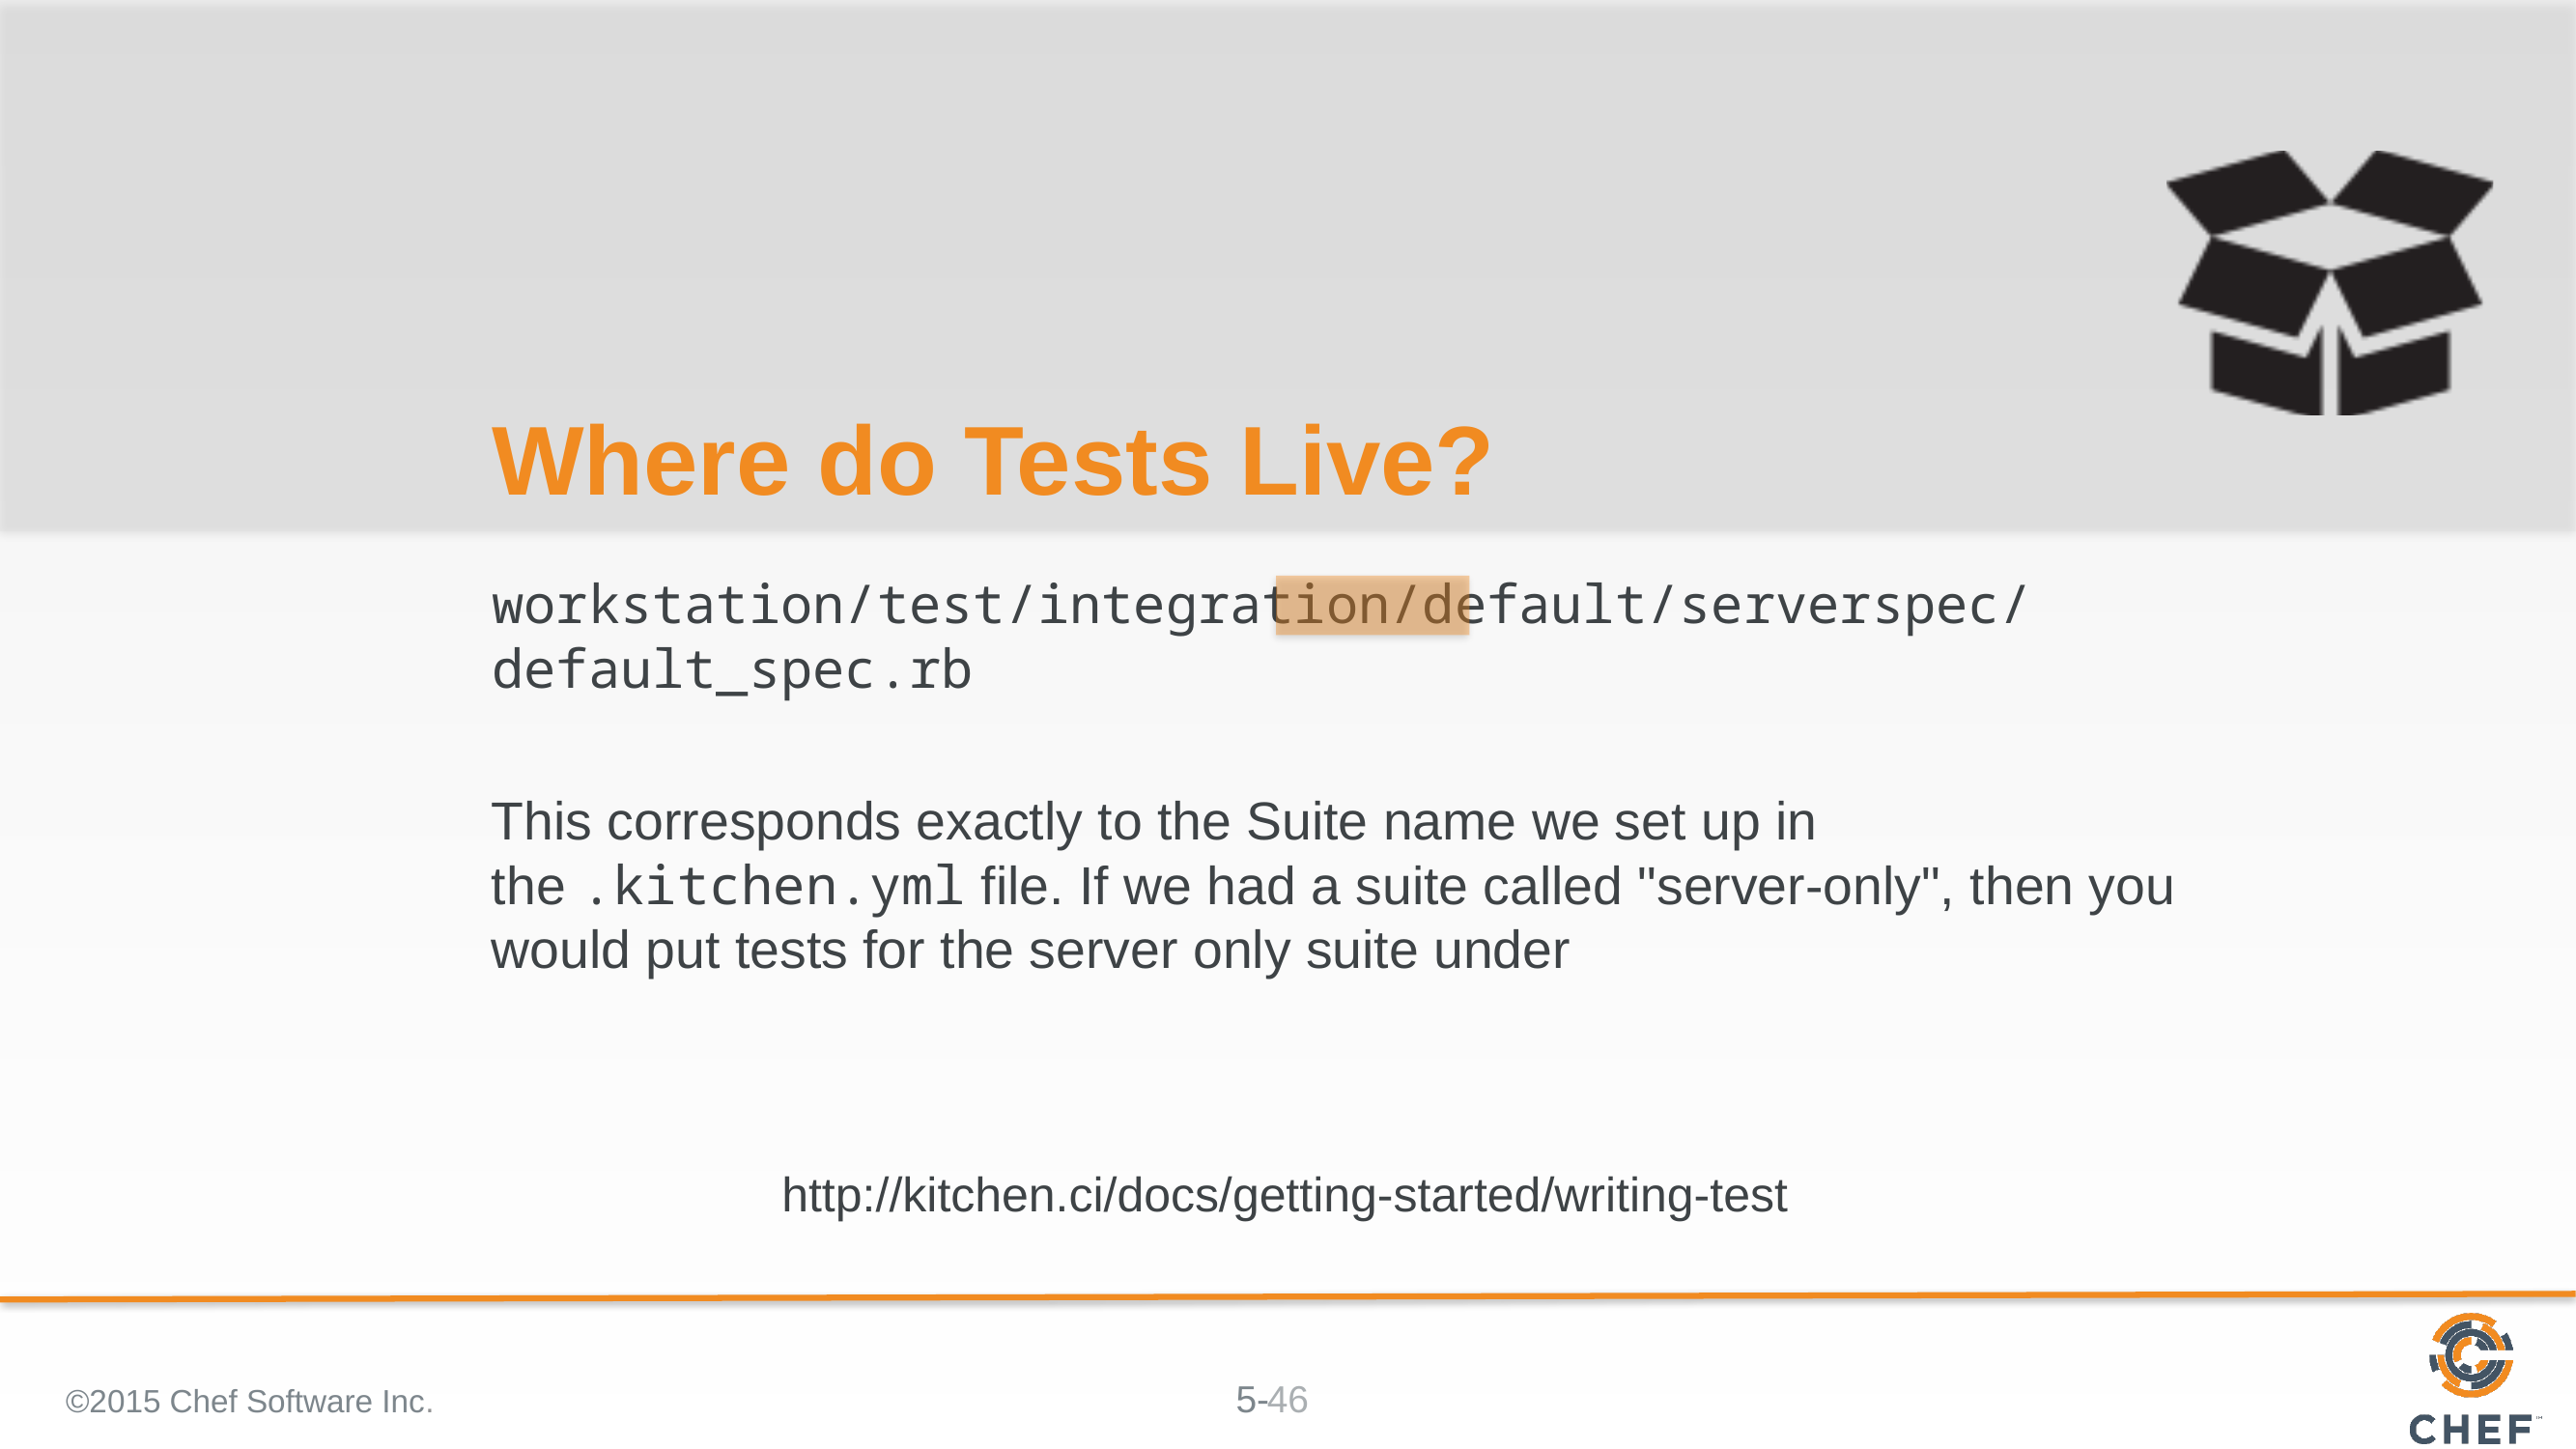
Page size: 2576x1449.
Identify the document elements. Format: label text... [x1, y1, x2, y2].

text_box [1275, 575, 1470, 636]
footer ©2015 Chef Software Inc. [51, 1359, 952, 1440]
slide_number 46 [998, 1359, 1578, 1437]
picture [2399, 1297, 2550, 1449]
text_box This corresponds exactly to the Suite name we set up in the .kitchen.yml file. If we had a suite called "server-only", then you would put tests for the server only suite under [477, 779, 2217, 987]
subtitle workstation/test/integration/default/serverspec/default_spec.rb [477, 555, 2217, 665]
title Where do Tests Live? [477, 395, 2217, 531]
text_box http://kitchen.ci/docs/getting-started/writing-test [579, 1163, 1993, 1247]
